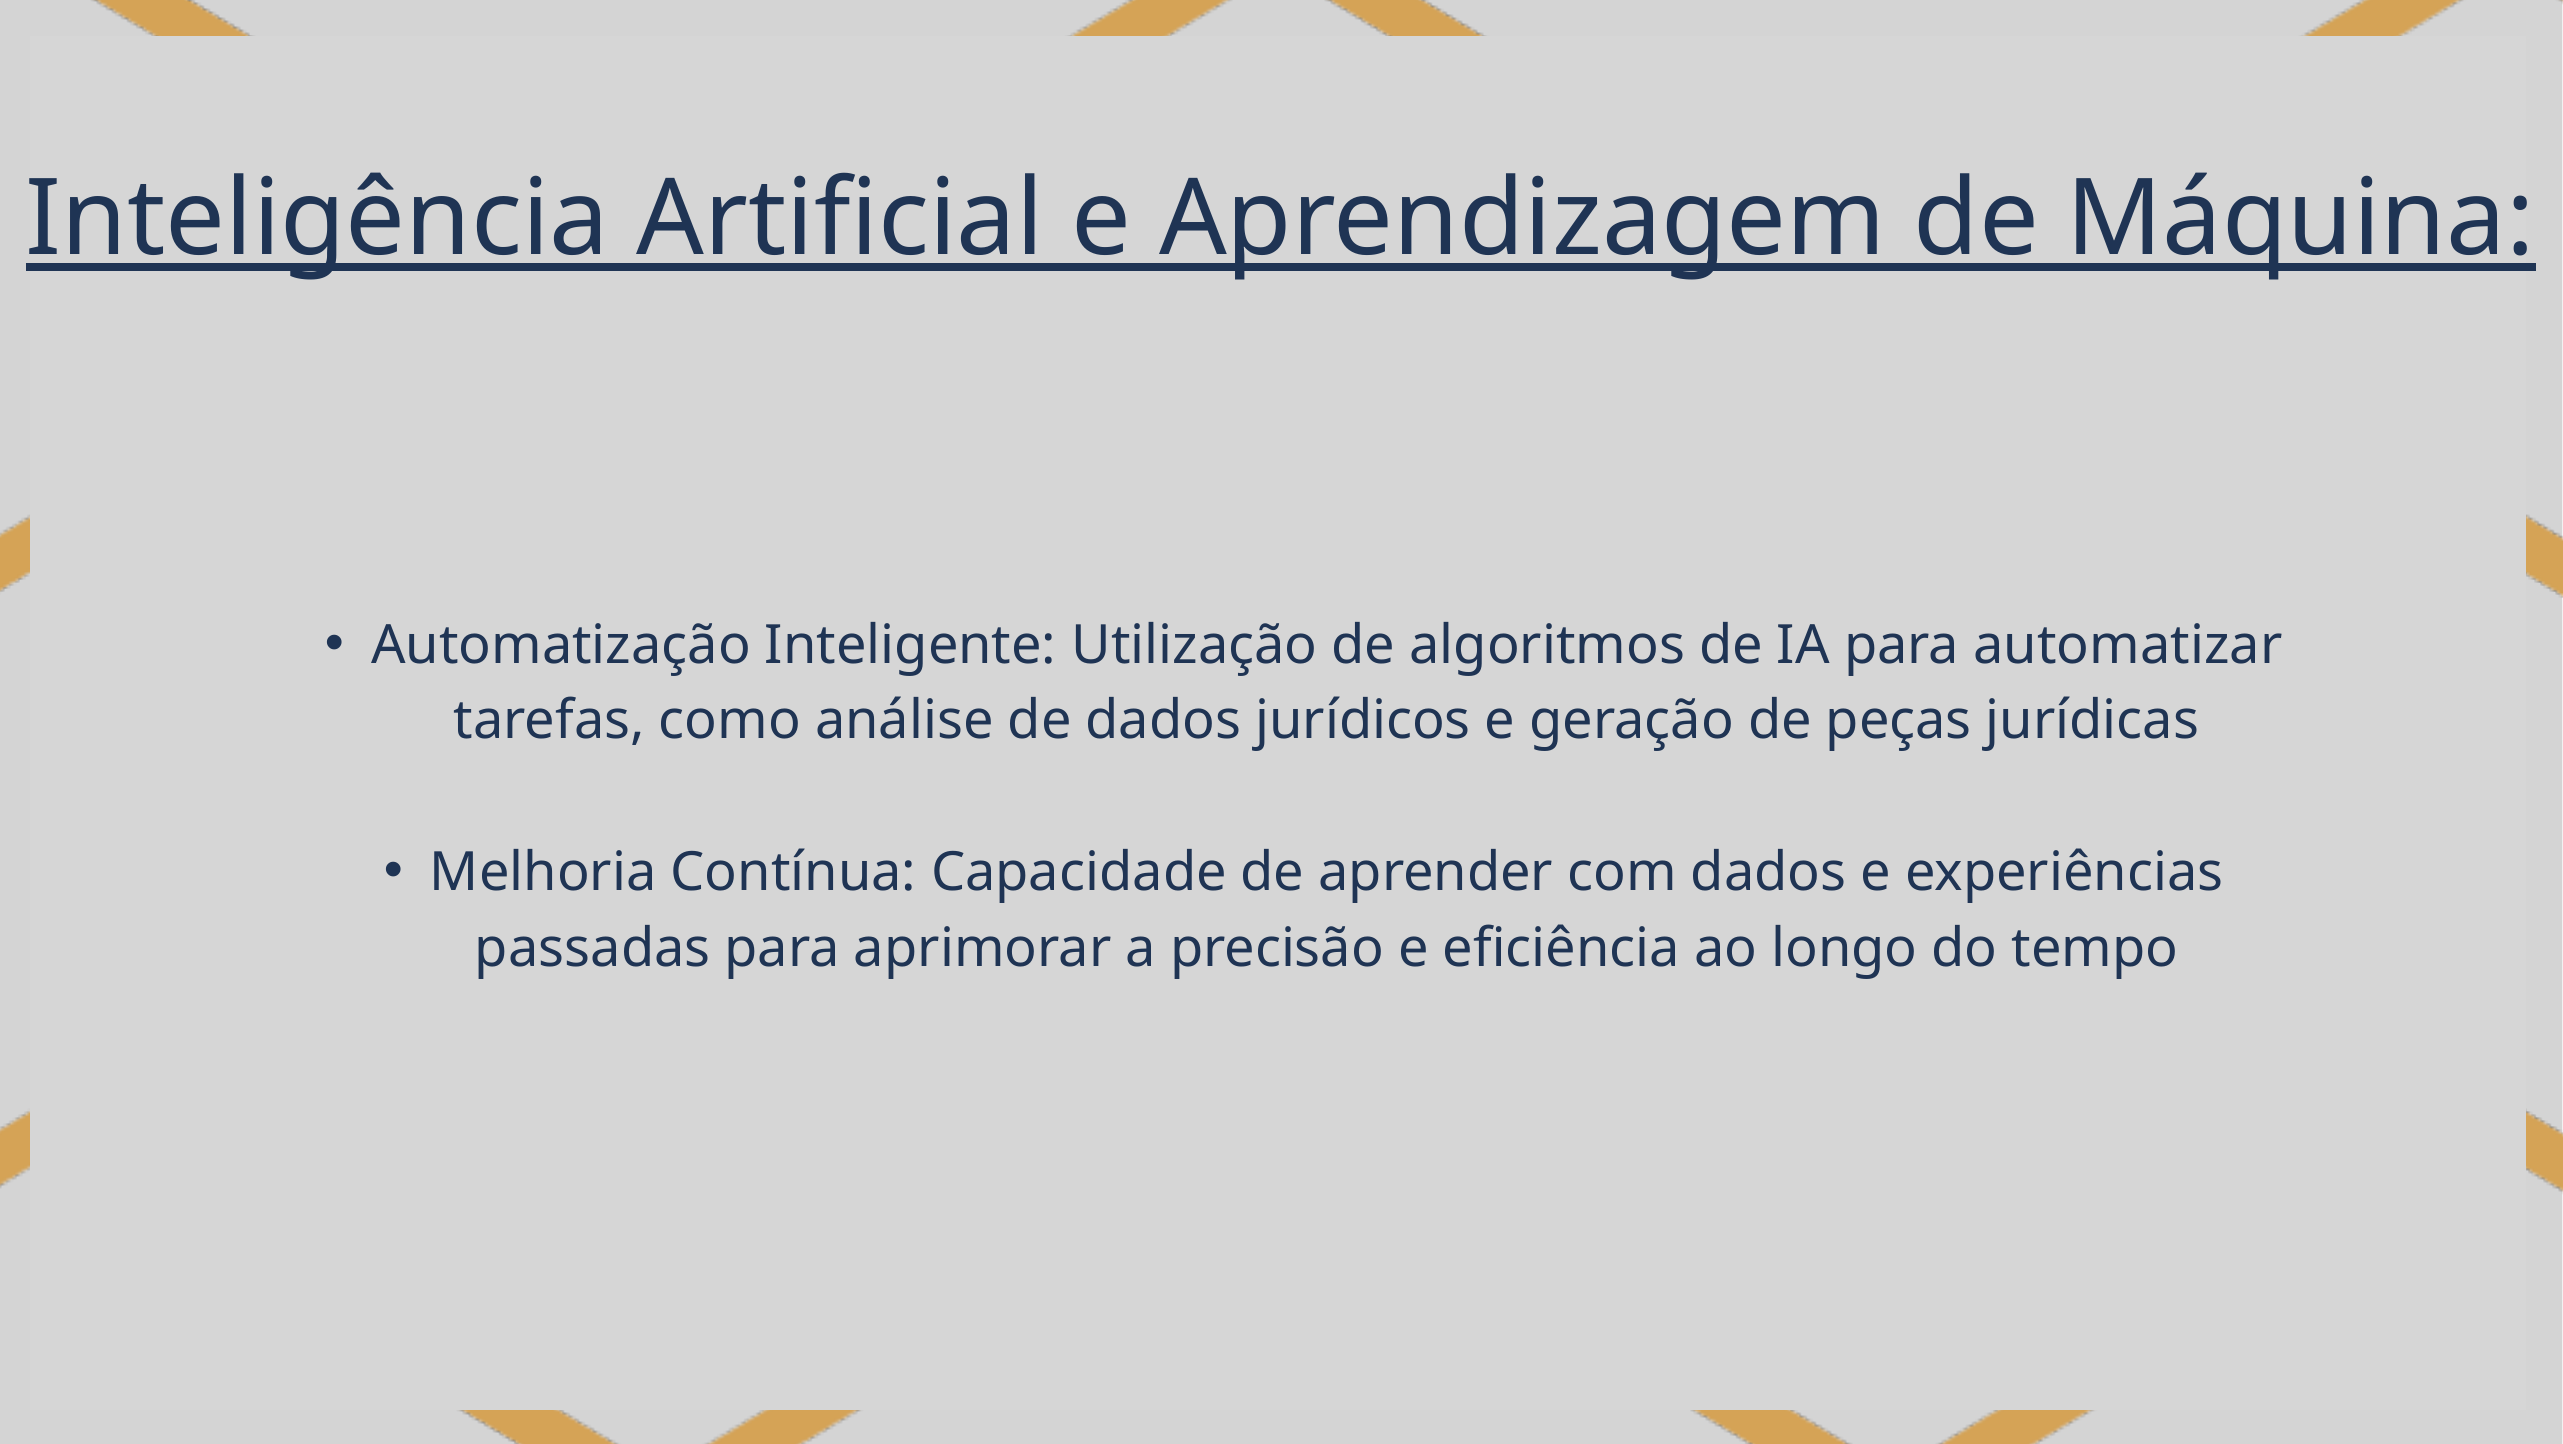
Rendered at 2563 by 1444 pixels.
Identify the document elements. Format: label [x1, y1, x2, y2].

text_box [0, 0, 2563, 1444]
text_box [29, 35, 2527, 1411]
